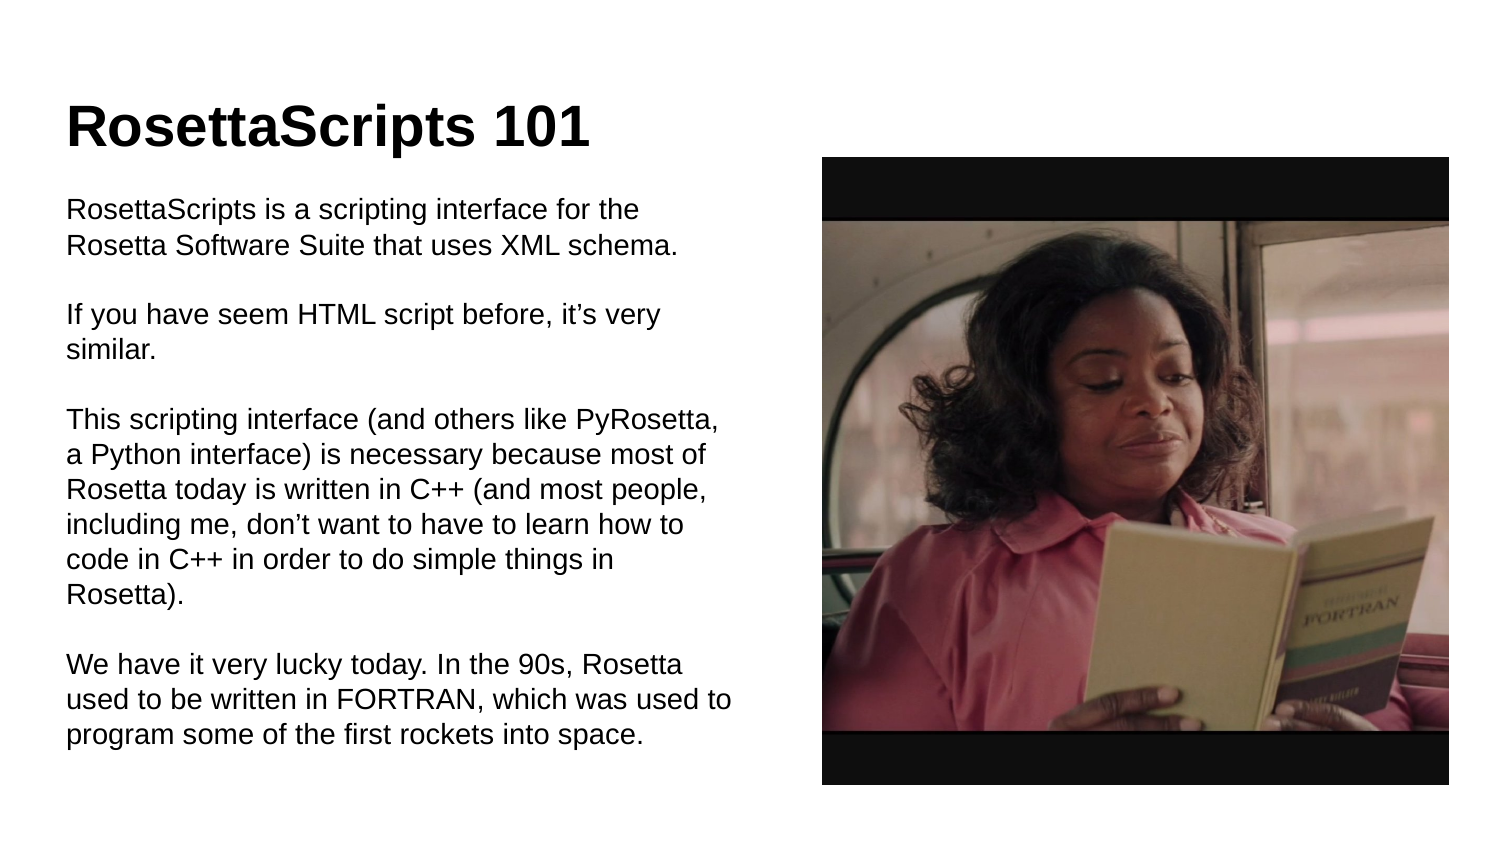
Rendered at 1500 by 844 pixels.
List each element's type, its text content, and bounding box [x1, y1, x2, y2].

picture [822, 157, 1450, 785]
title RosettaScripts 101 [51, 72, 1449, 167]
text_box RosettaScripts is a scripting interface for the Rosetta Software Suite that uses XML schema. If you have seem HTML script before, it’s very similar. This scripting interface (and others like PyRosetta, a Python interface) is necessary because most of Rosetta today is written in C++ (and most people, including me, don’t want to have to learn how to code in C++ in order to do simple things in Rosetta). We have it very lucky today. In the 90s, Rosetta used to be written in FORTRAN, which was used to program some of the first rockets into space. [51, 175, 750, 766]
